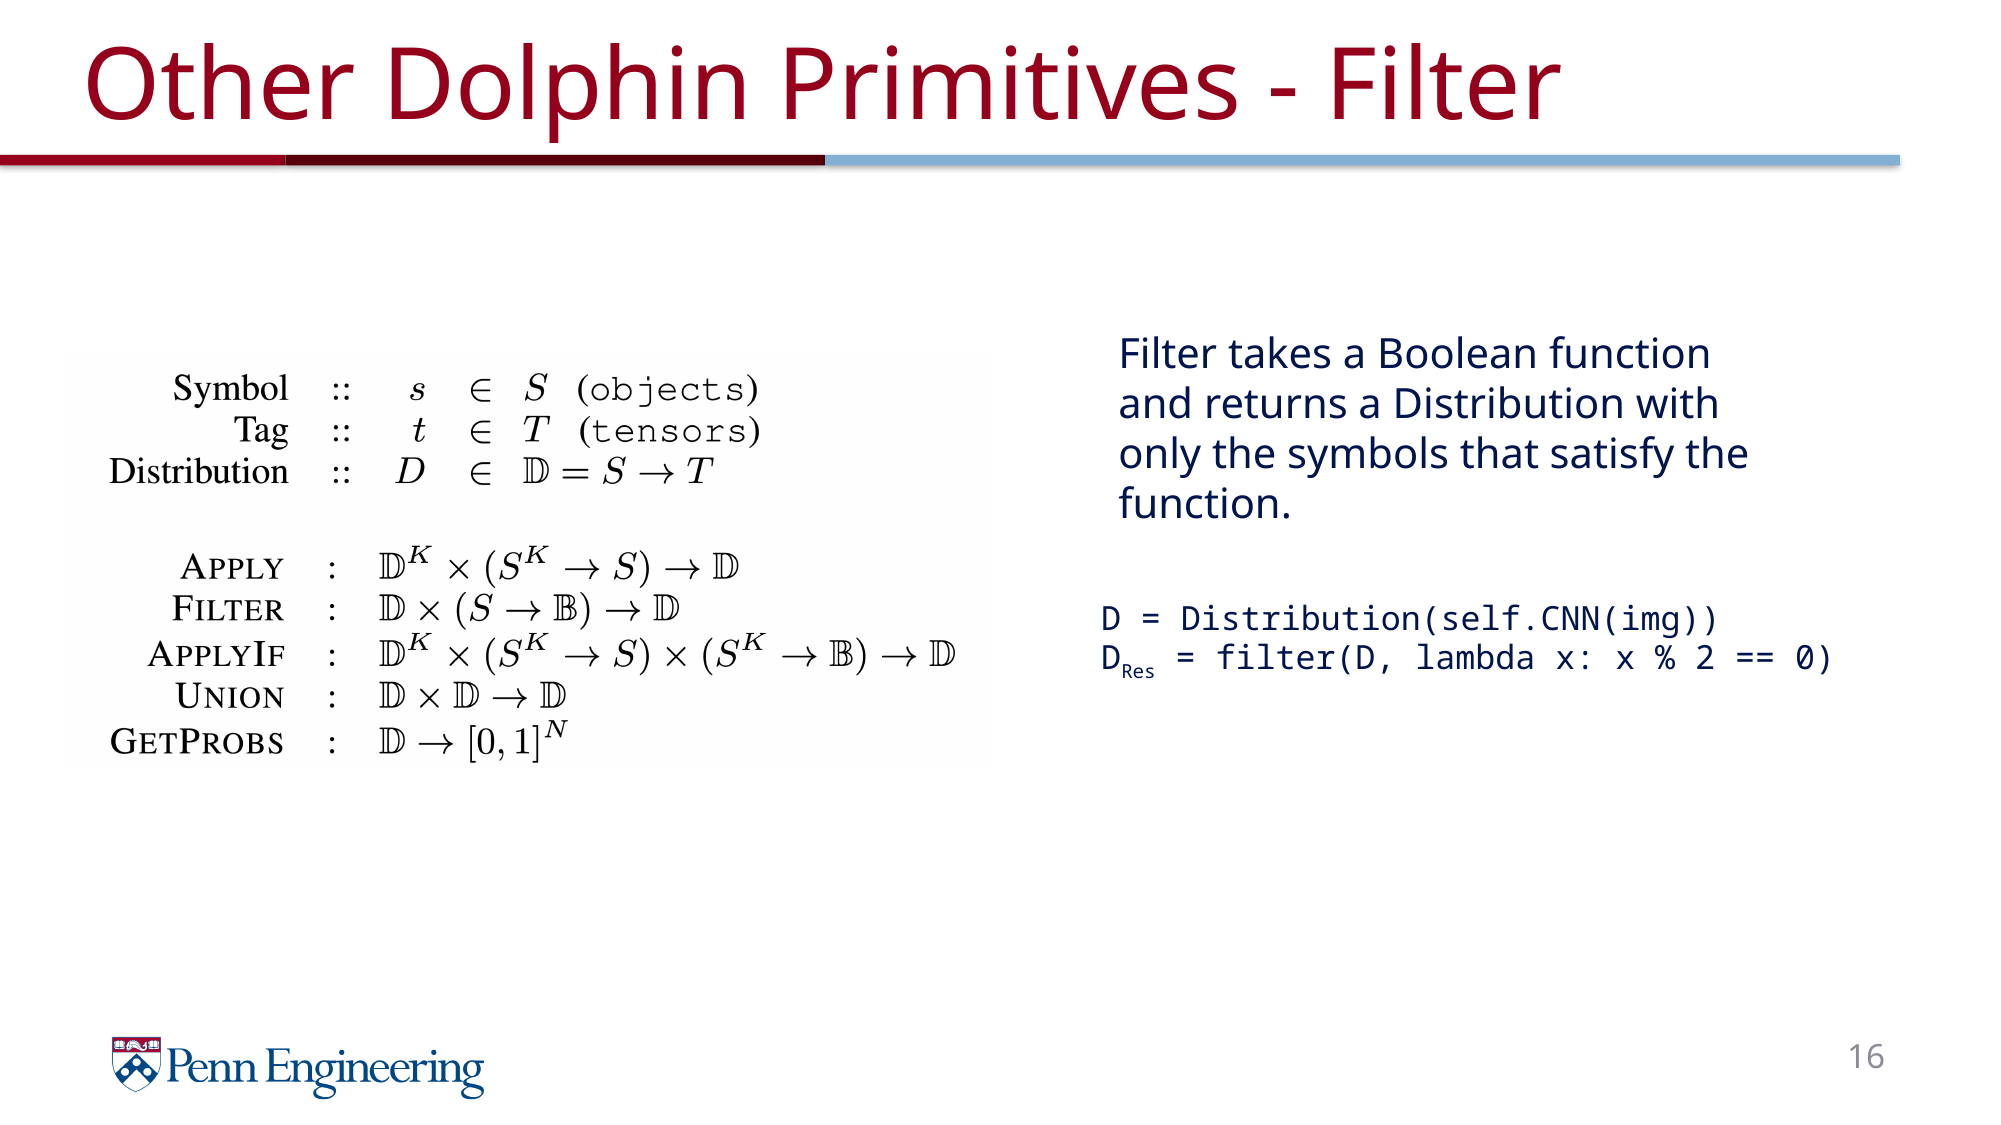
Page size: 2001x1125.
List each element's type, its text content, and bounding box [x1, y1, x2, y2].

picture [99, 1027, 496, 1104]
text_box Filter takes a Boolean function and returns a Distribution with only the symbols that satisfy the function. [1103, 319, 1809, 535]
title Other Dolphin Primitives - Filter [67, 3, 1868, 156]
text_box D = Distribution(self.CNN(img)) DRes = filter(D, lambda x: x % 2 == 0) [1086, 589, 1851, 690]
slide_number 16 [1433, 1027, 1900, 1088]
picture [67, 353, 990, 772]
